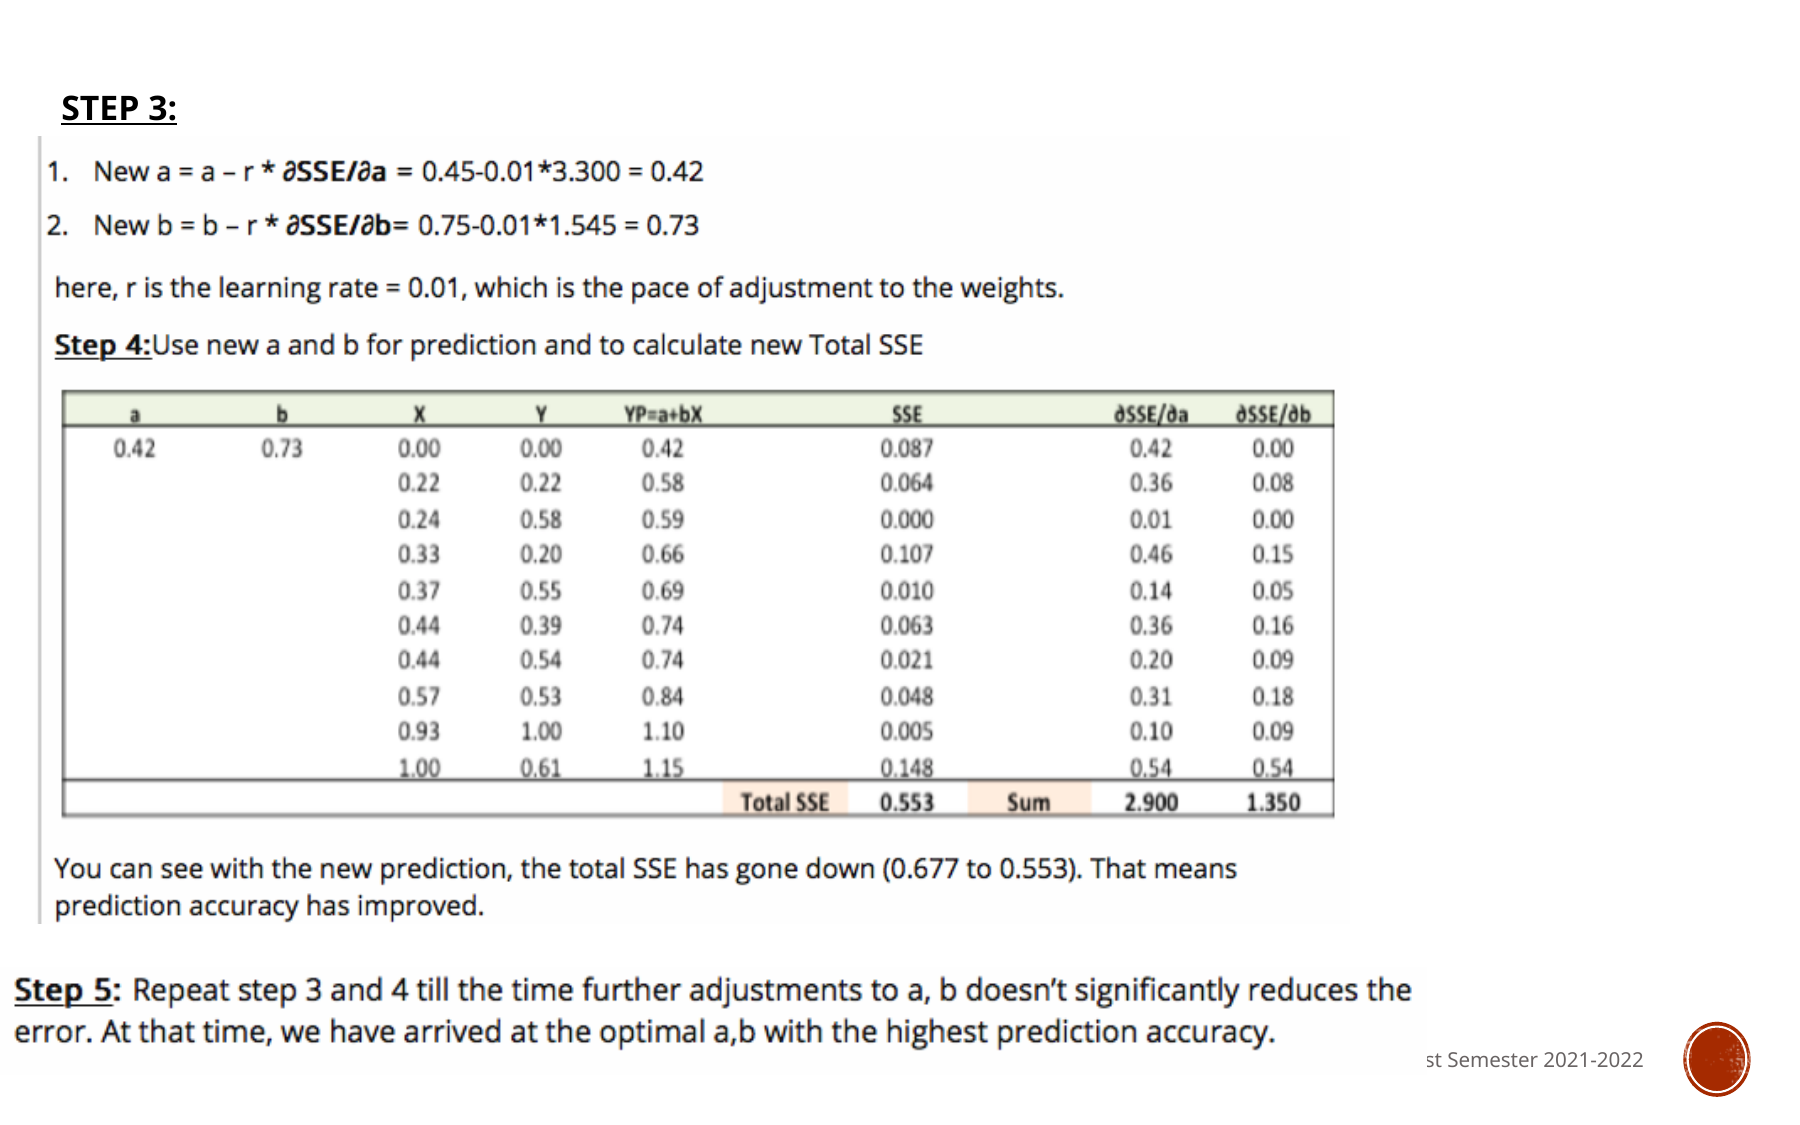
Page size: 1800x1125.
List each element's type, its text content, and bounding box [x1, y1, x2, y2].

title Step 3: [46, 68, 1728, 150]
picture [0, 967, 1428, 1074]
slide_number First Semester 2021-2022 [1175, 1028, 1660, 1089]
picture [35, 136, 1350, 924]
